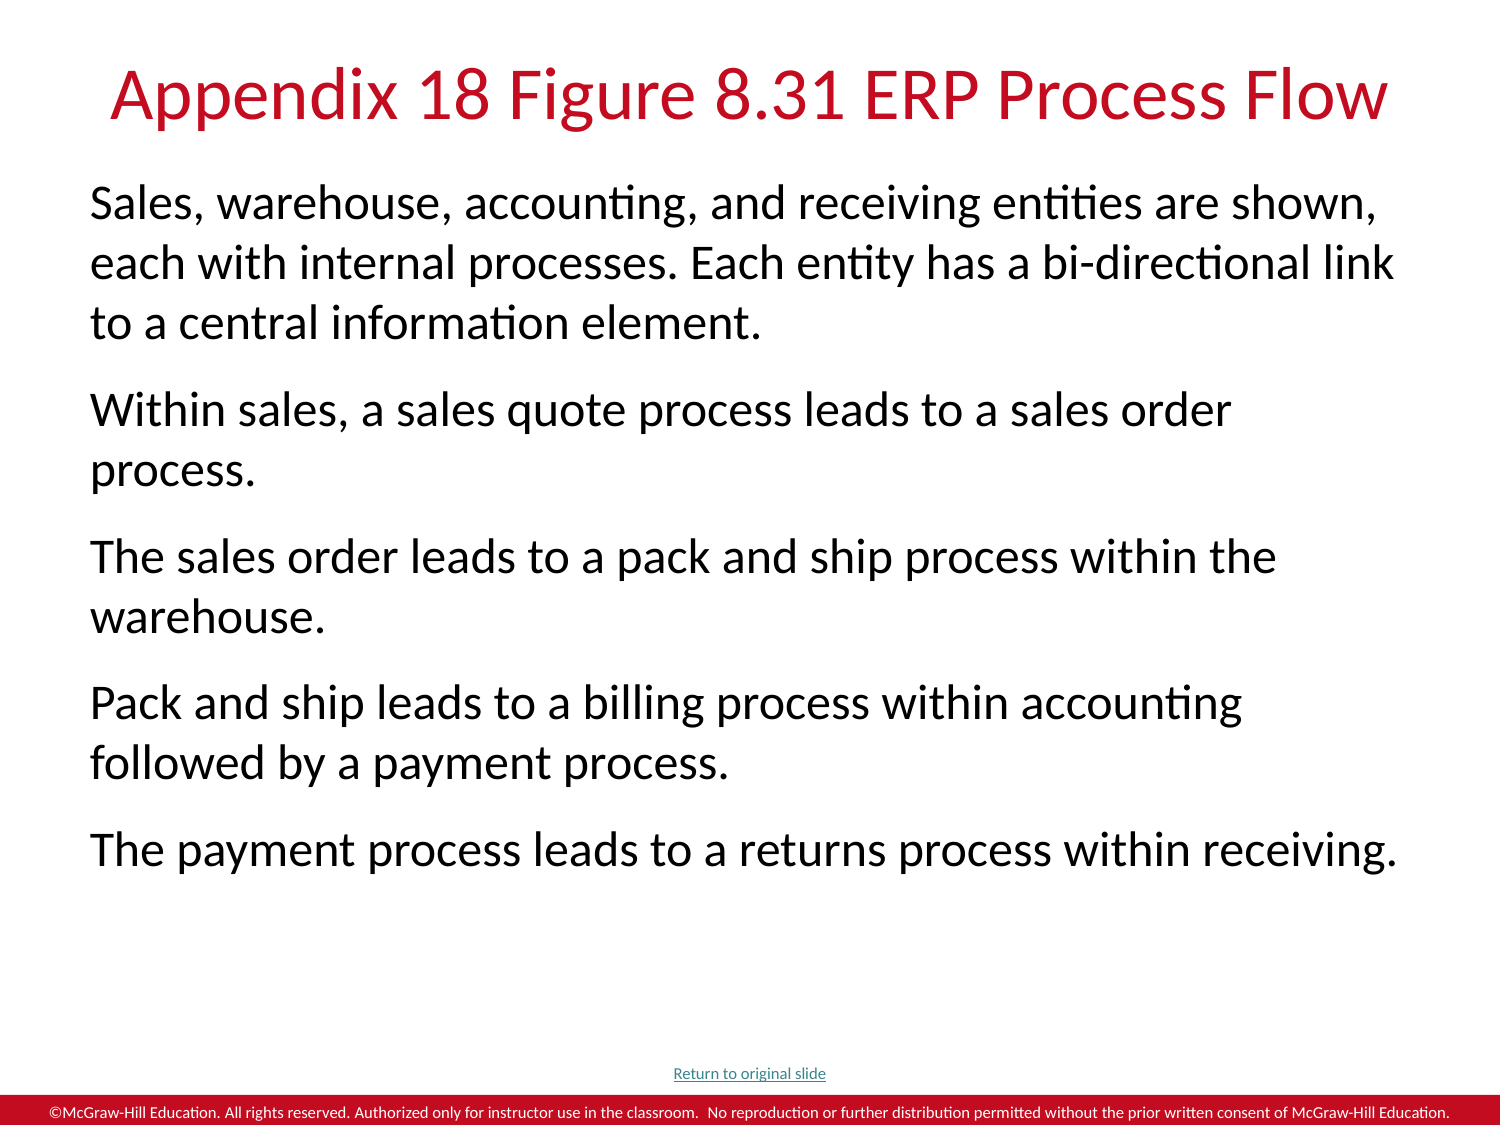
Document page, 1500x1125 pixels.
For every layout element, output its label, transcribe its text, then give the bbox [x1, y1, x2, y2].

list Return to original slide [568, 1062, 932, 1092]
list Sales, warehouse, accounting, and receiving entities are shown, each with internal processes. Each entity has a bi-directional link to a central information element. Within sales, a sales quote process leads to a sales order process. The sales order leads to a pack and ship process within the warehouse. Pack and ship leads to a billing process within accounting followed by a payment process. The payment process leads to a returns process within receiving. [75, 162, 1425, 1063]
title Appendix 18 Figure 8.31 ERP Process Flow [0, 37, 1500, 138]
